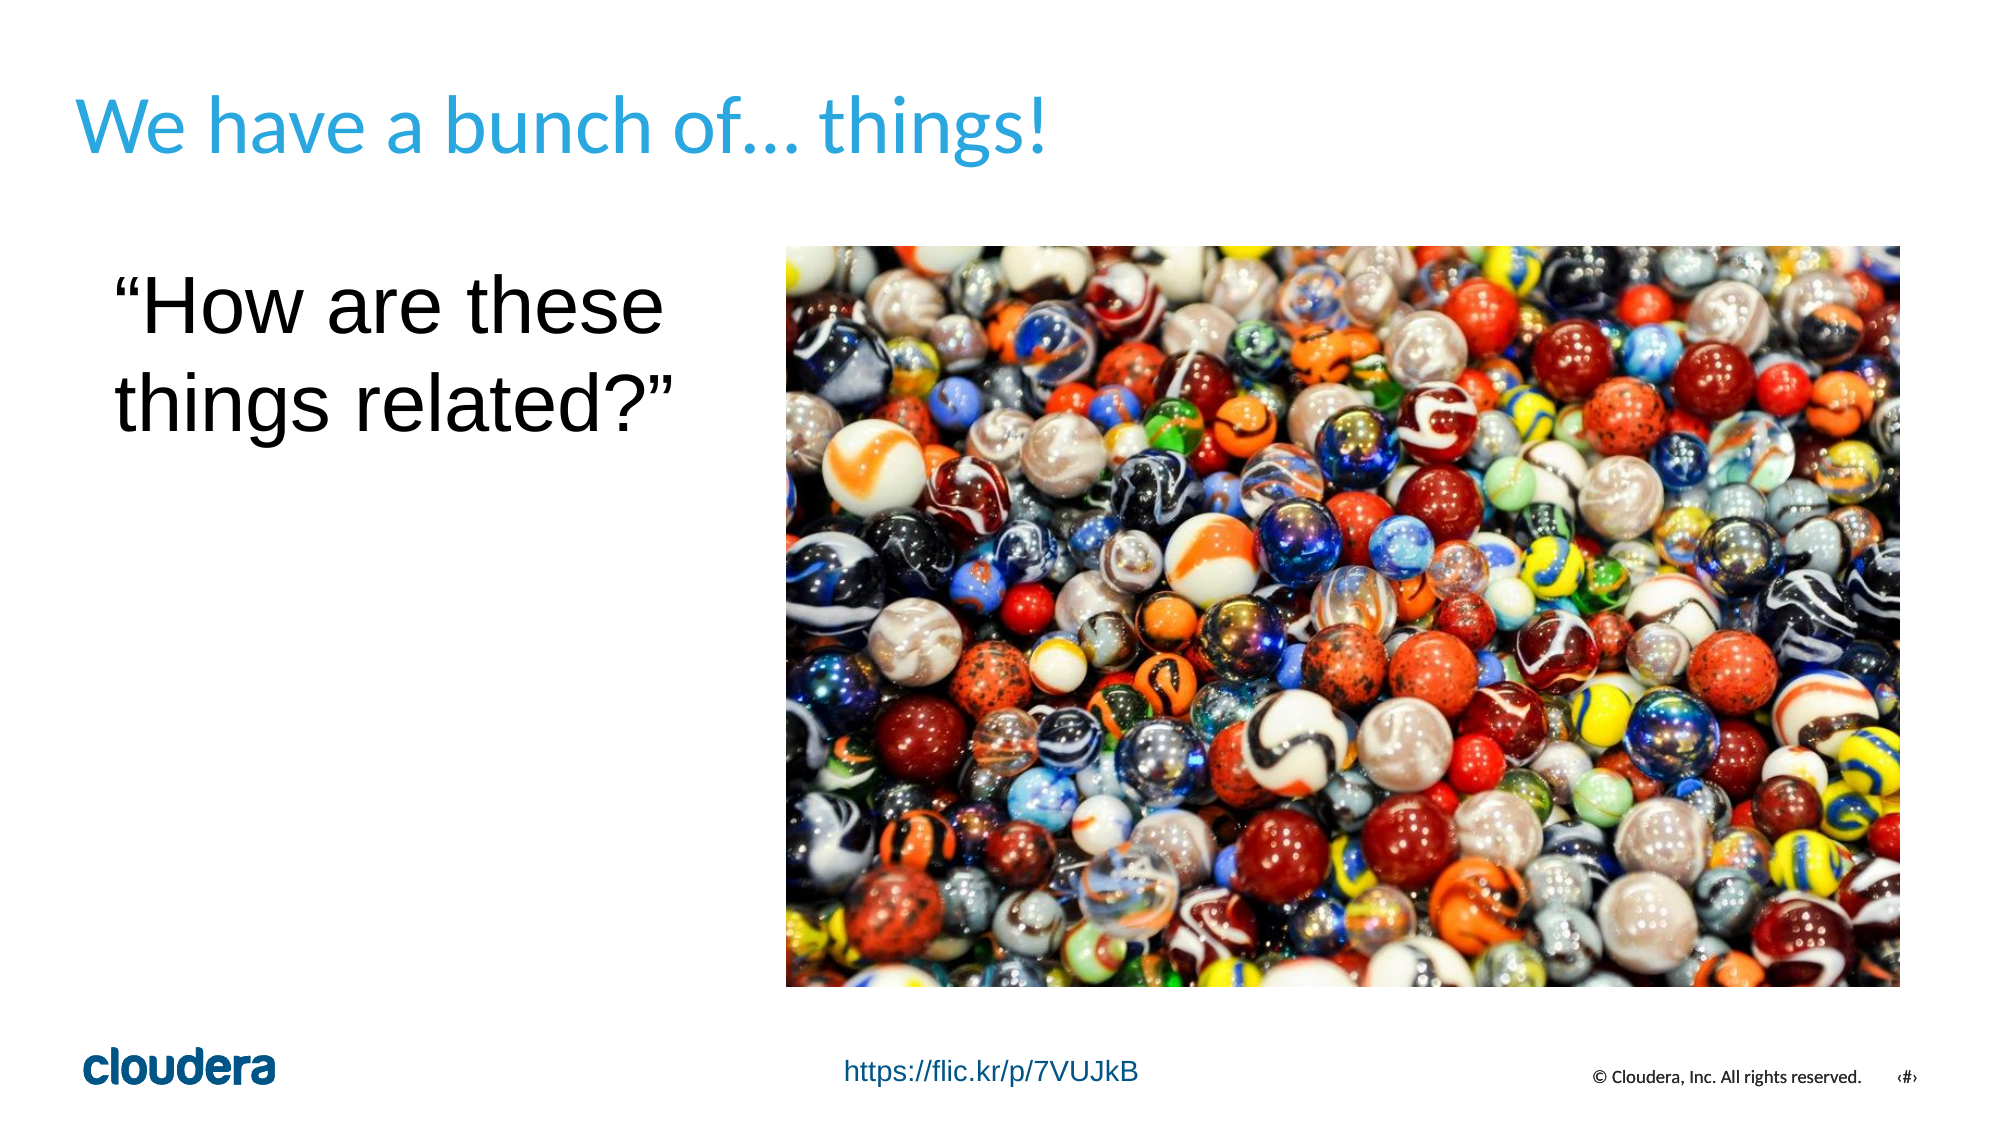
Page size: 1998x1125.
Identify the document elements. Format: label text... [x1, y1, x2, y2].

title We have a bunch of… things! [60, 75, 1916, 238]
text_box https://flic.kr/p/7VUJkB [843, 1051, 1155, 1100]
picture [786, 246, 1900, 987]
list “How are these things related?” [62, 238, 732, 1125]
